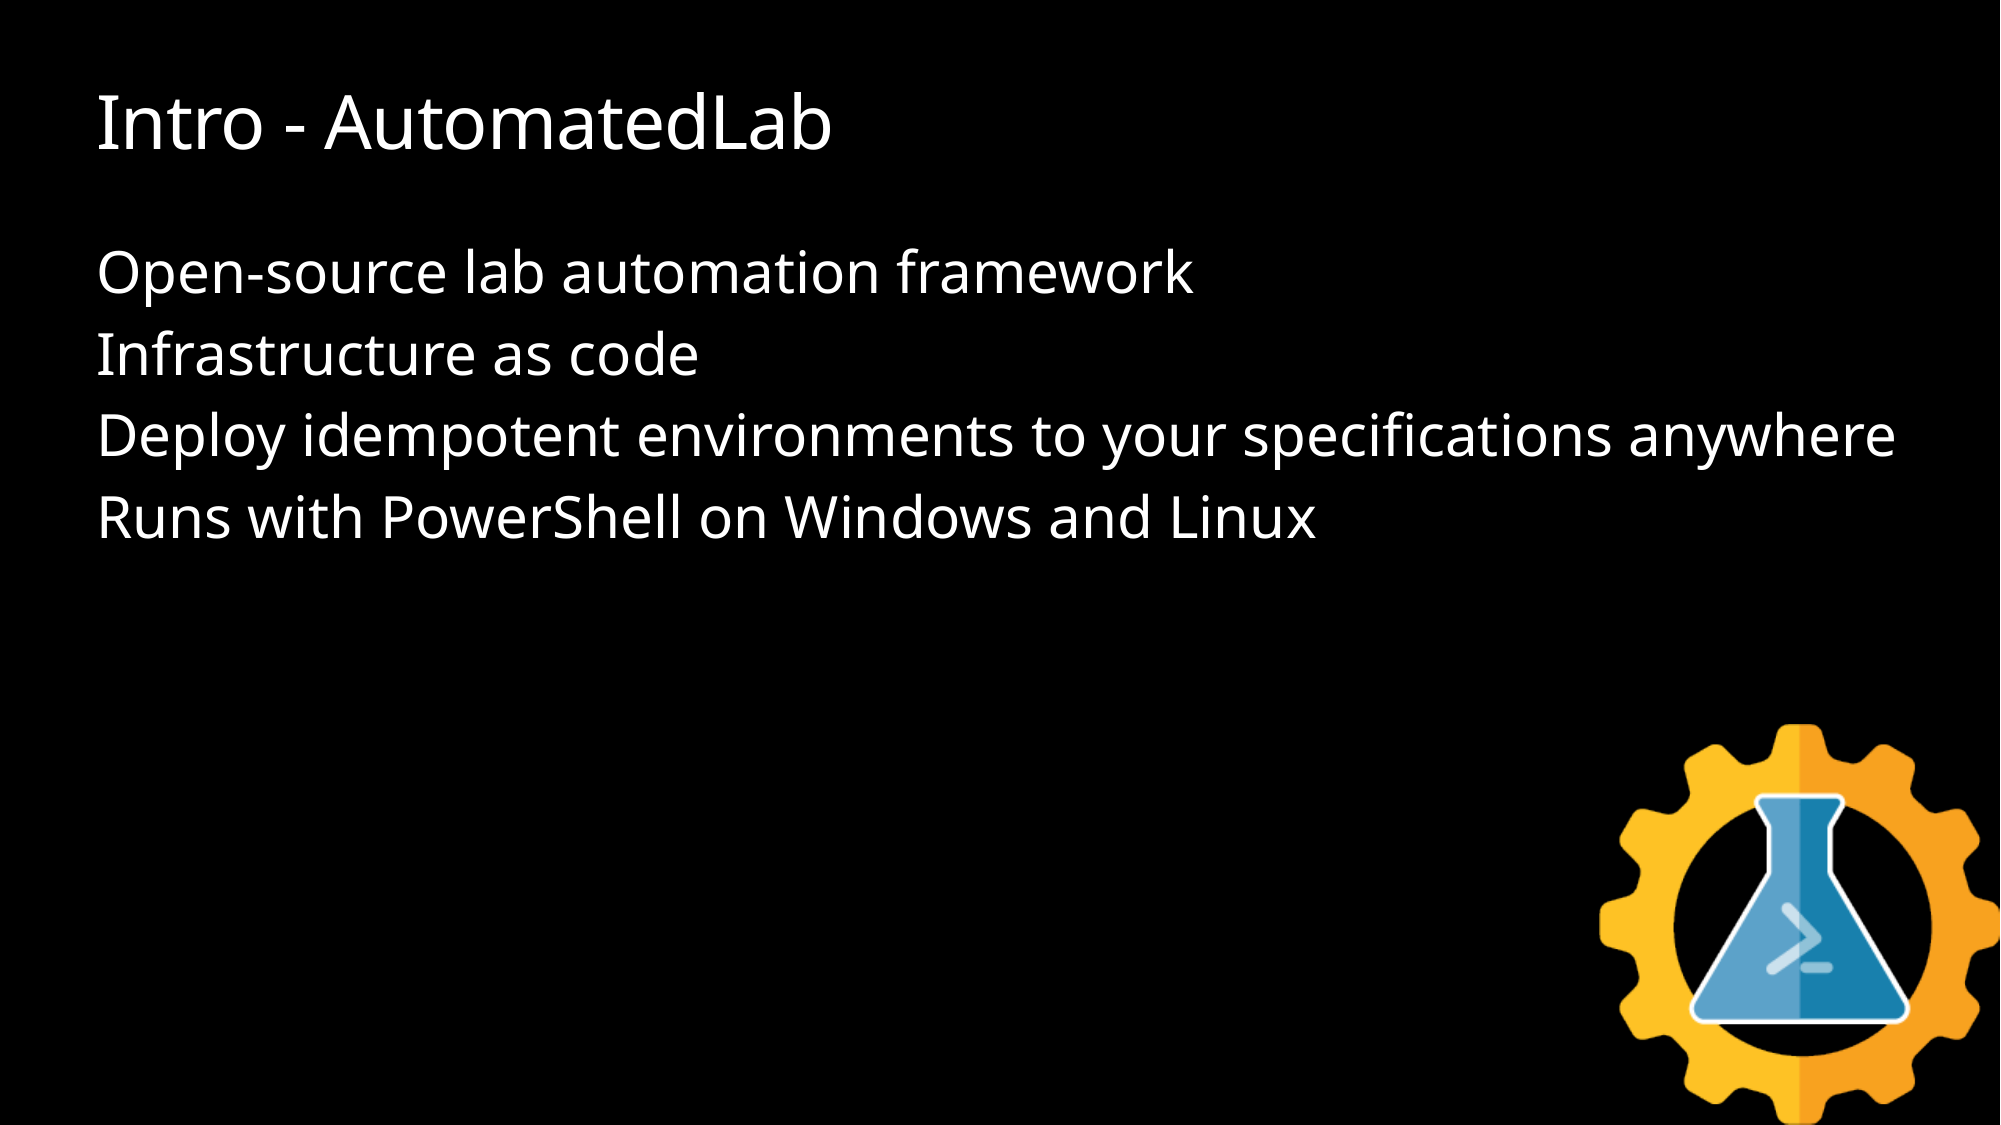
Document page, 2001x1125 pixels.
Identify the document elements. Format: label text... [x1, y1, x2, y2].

list Open-source lab automation framework Infrastructure as code Deploy idempotent environments to your specifications anywhere Runs with PowerShell on Windows and Linux [96, 235, 1904, 561]
picture [1599, 724, 2000, 1125]
title Intro - AutomatedLab [96, 75, 1904, 166]
